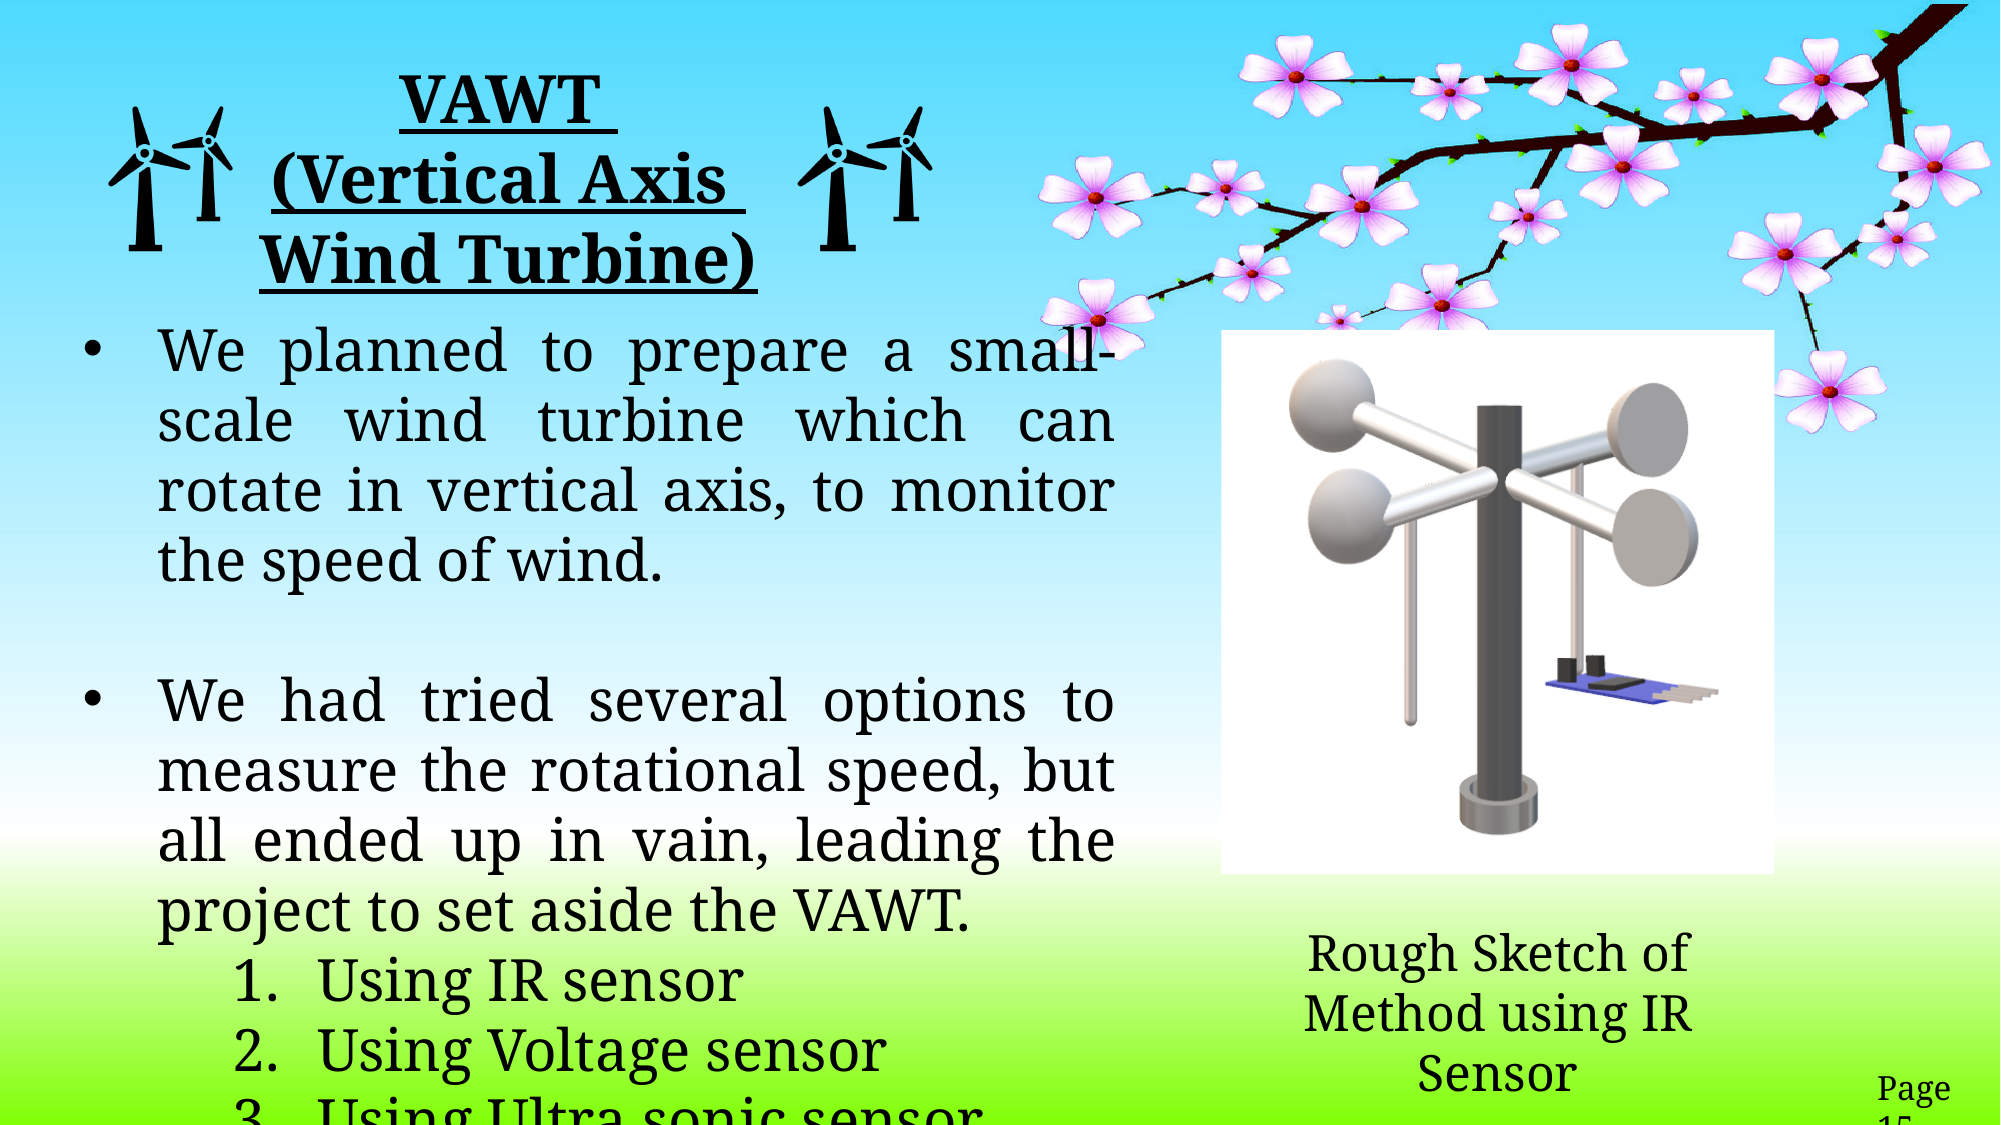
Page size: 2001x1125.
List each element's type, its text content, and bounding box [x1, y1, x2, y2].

picture [782, 103, 946, 254]
picture [94, 103, 245, 254]
text_box Rough Sketch of Method using IR Sensor [1221, 913, 1775, 1109]
text_box We planned to prepare a small-scale wind turbine which can rotate in vertical axis, to monitor the speed of wind. We had tried several options to measure the rotational speed, but all ended up in vain, leading the project to set aside the VAWT. Using IR sensor Using Voltage sensor Using Ultra sonic sensor [67, 305, 1132, 1125]
text_box Page 15 [1862, 1059, 2000, 1125]
picture [0, 0, 2001, 1125]
text_box VAWT (Vertical Axis Wind Turbine) [17, 49, 1000, 305]
